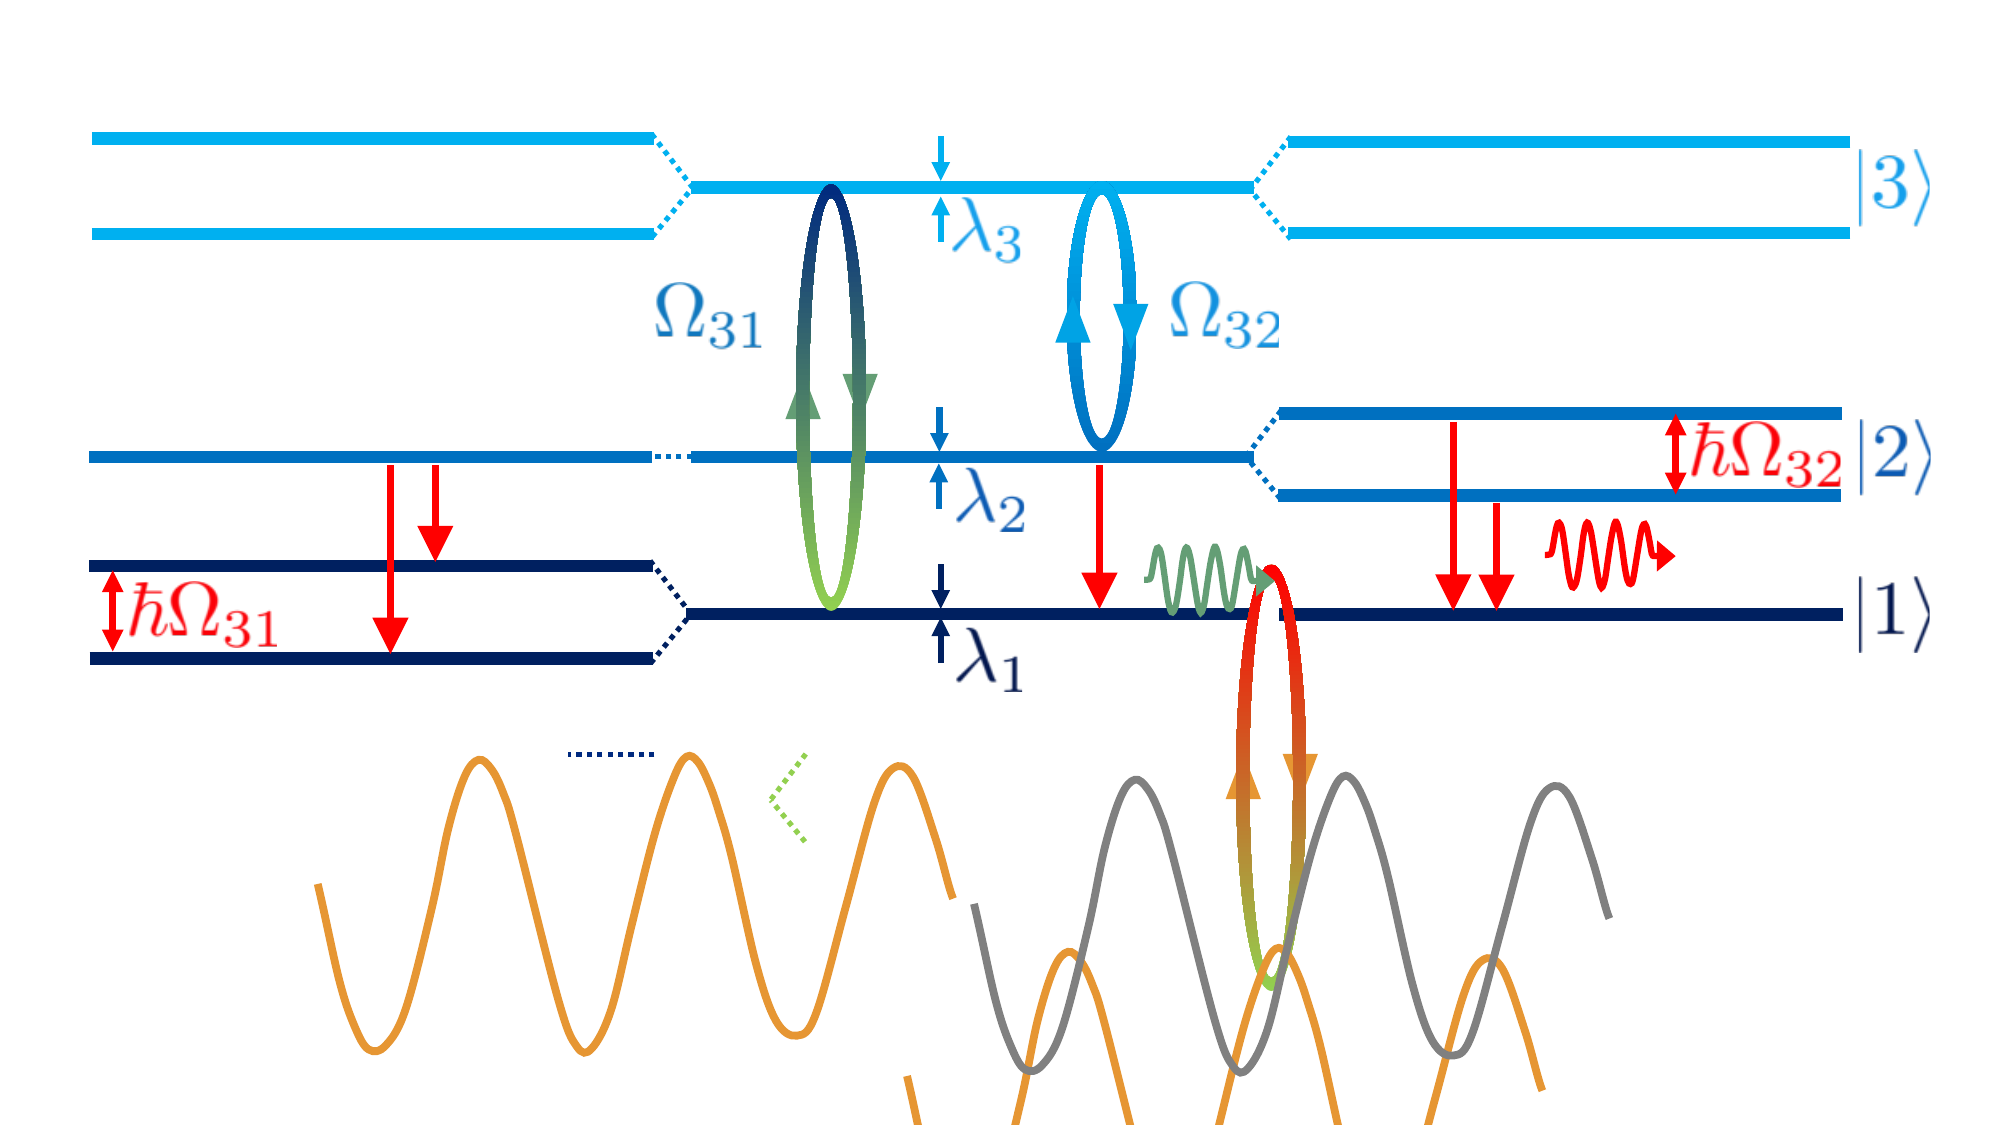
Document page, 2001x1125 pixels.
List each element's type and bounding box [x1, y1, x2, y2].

picture [128, 581, 277, 648]
picture [1170, 281, 1279, 349]
text_box [89, 134, 1851, 612]
picture [1859, 418, 1931, 496]
text_box [1544, 520, 1676, 590]
picture [955, 625, 1023, 692]
picture [955, 465, 1025, 532]
picture [950, 196, 1021, 264]
picture [1690, 421, 1841, 488]
picture [1858, 575, 1930, 653]
picture [655, 282, 762, 350]
text_box [89, 465, 1843, 1125]
text_box [770, 753, 806, 842]
text_box [316, 754, 955, 1054]
picture [1858, 149, 1930, 227]
